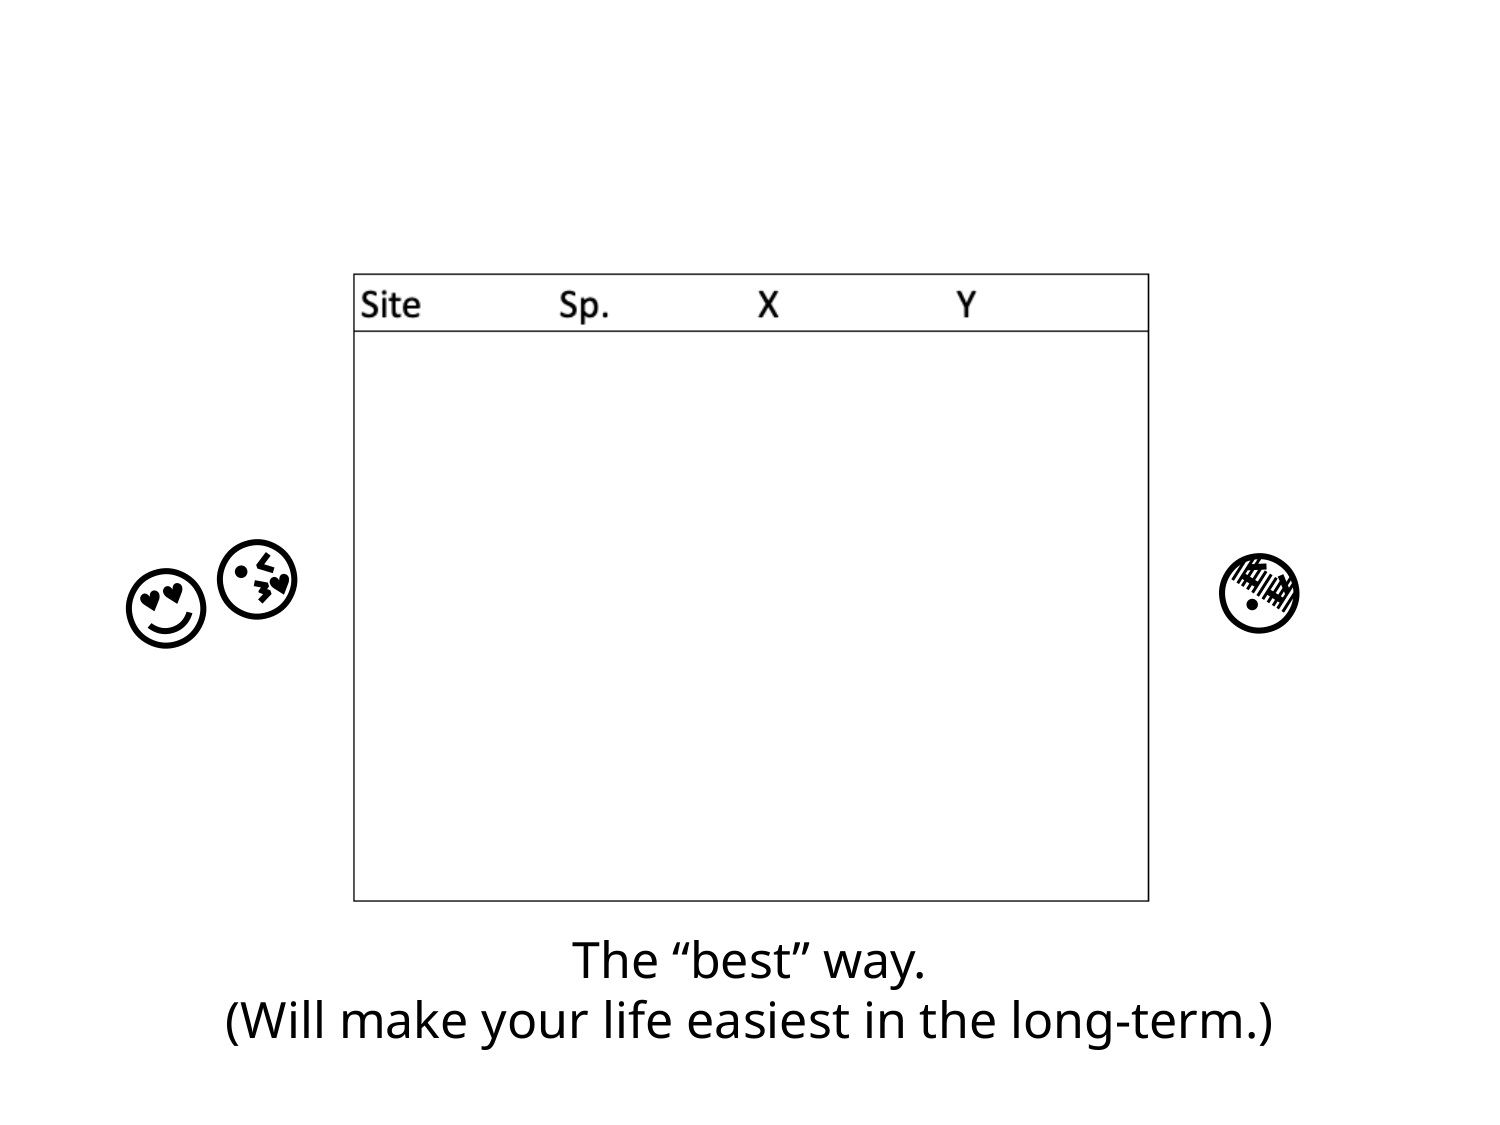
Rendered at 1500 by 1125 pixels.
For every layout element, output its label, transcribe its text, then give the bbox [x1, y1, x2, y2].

text_box The “best” way. (Will make your life easiest in the long-term.) [74, 920, 1425, 1005]
text_box 😍😘 [86, 497, 333, 685]
text_box 👄😳 [1174, 504, 1348, 678]
picture [333, 262, 1167, 921]
